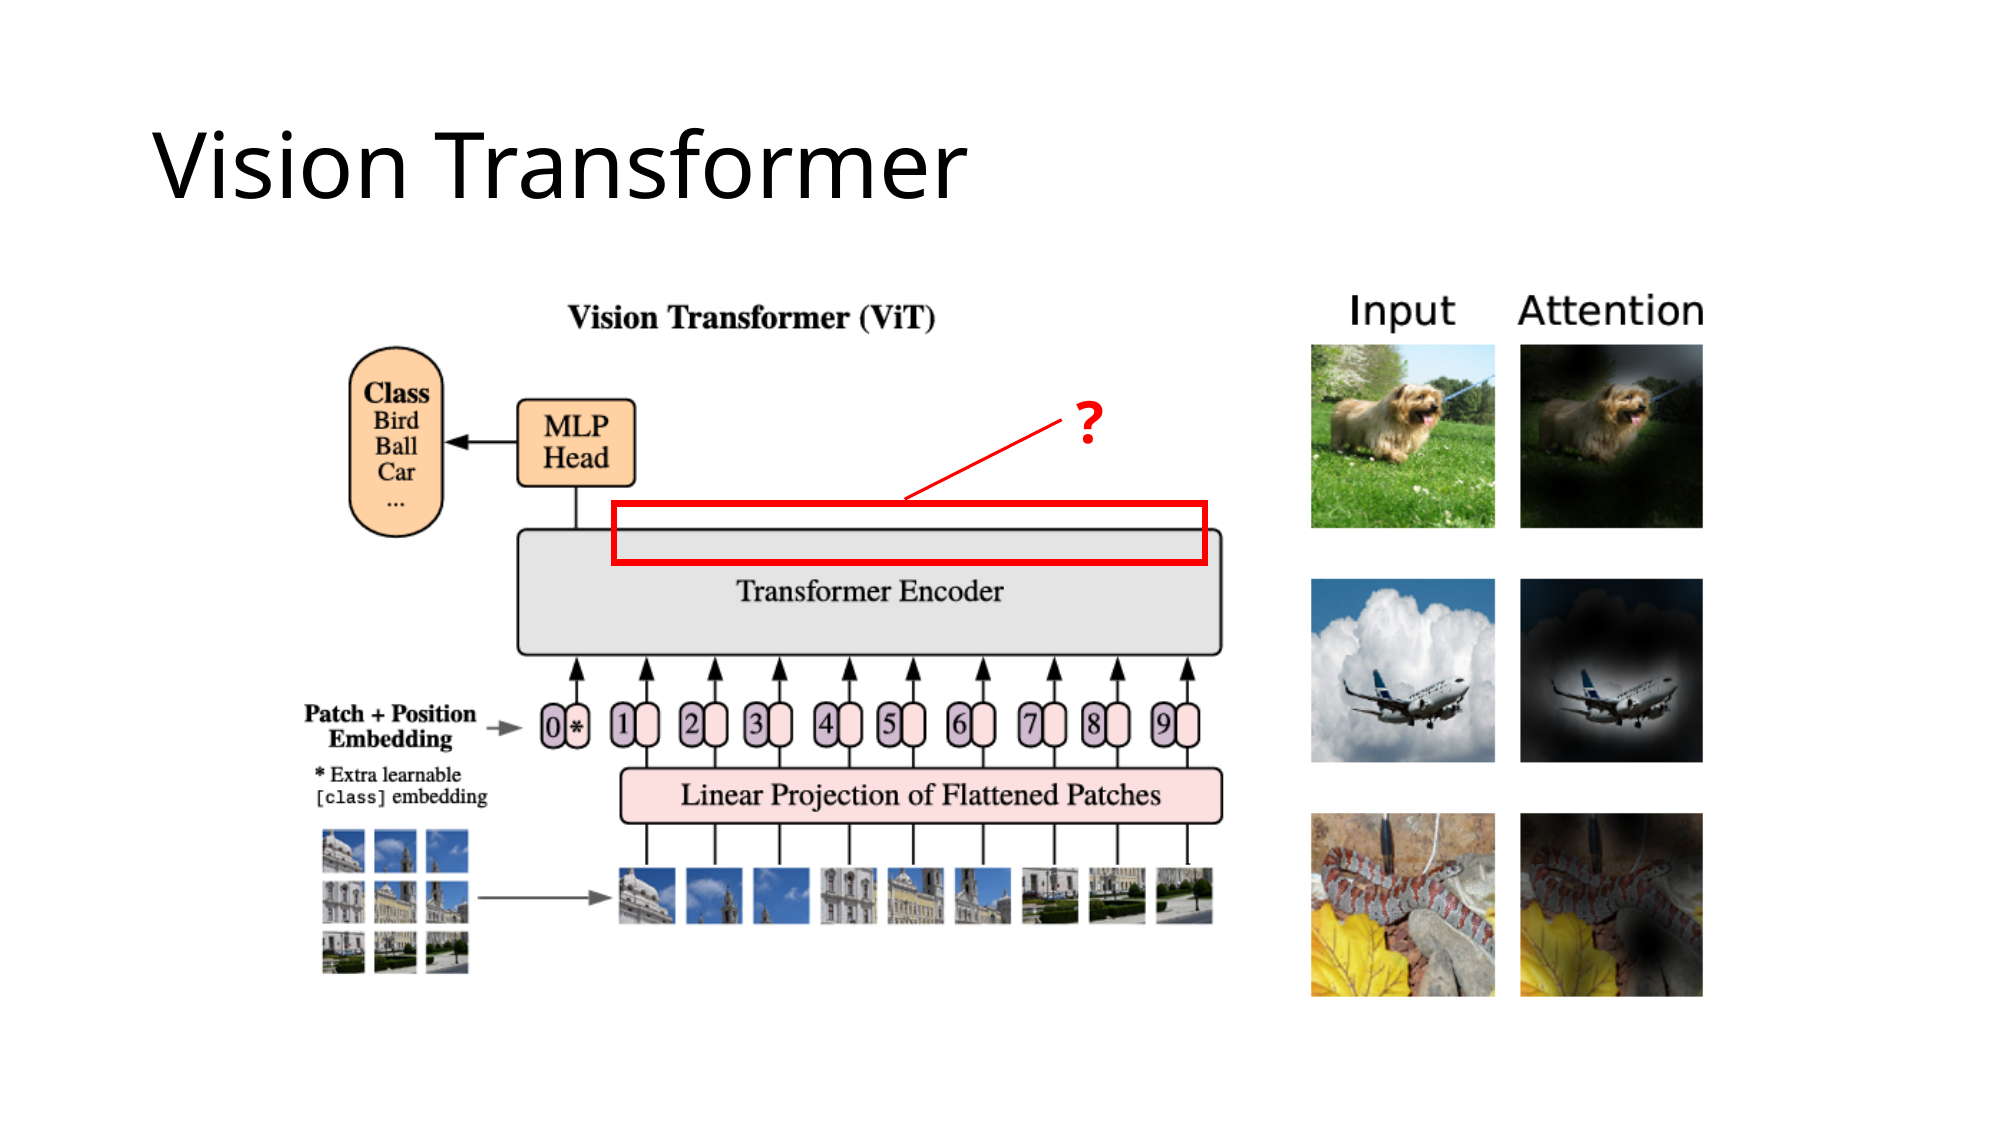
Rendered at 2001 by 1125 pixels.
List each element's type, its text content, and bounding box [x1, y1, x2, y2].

title Vision Transformer [137, 59, 1863, 278]
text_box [280, 276, 1720, 1040]
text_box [904, 419, 1063, 500]
